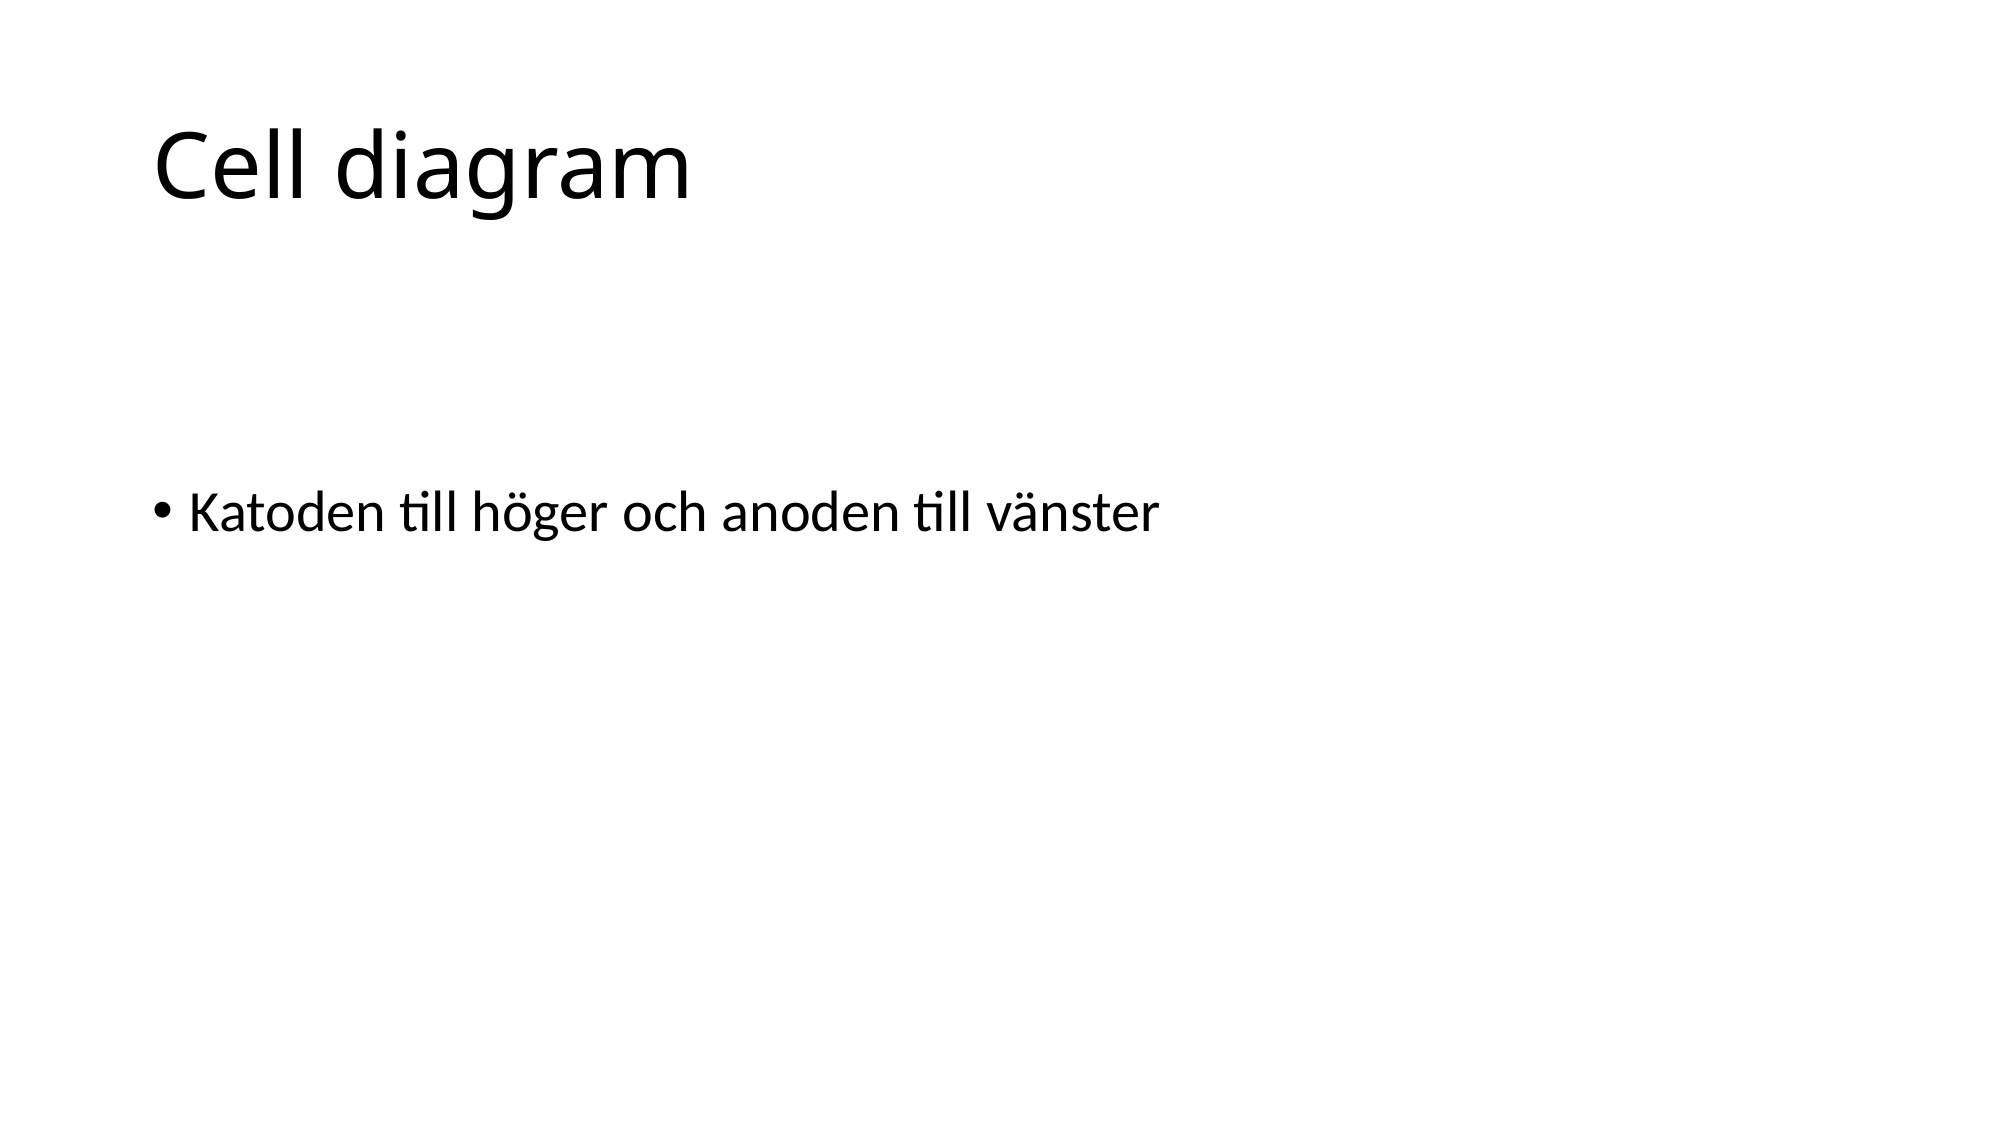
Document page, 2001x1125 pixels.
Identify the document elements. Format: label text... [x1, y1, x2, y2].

title Cell diagram [137, 59, 1863, 278]
